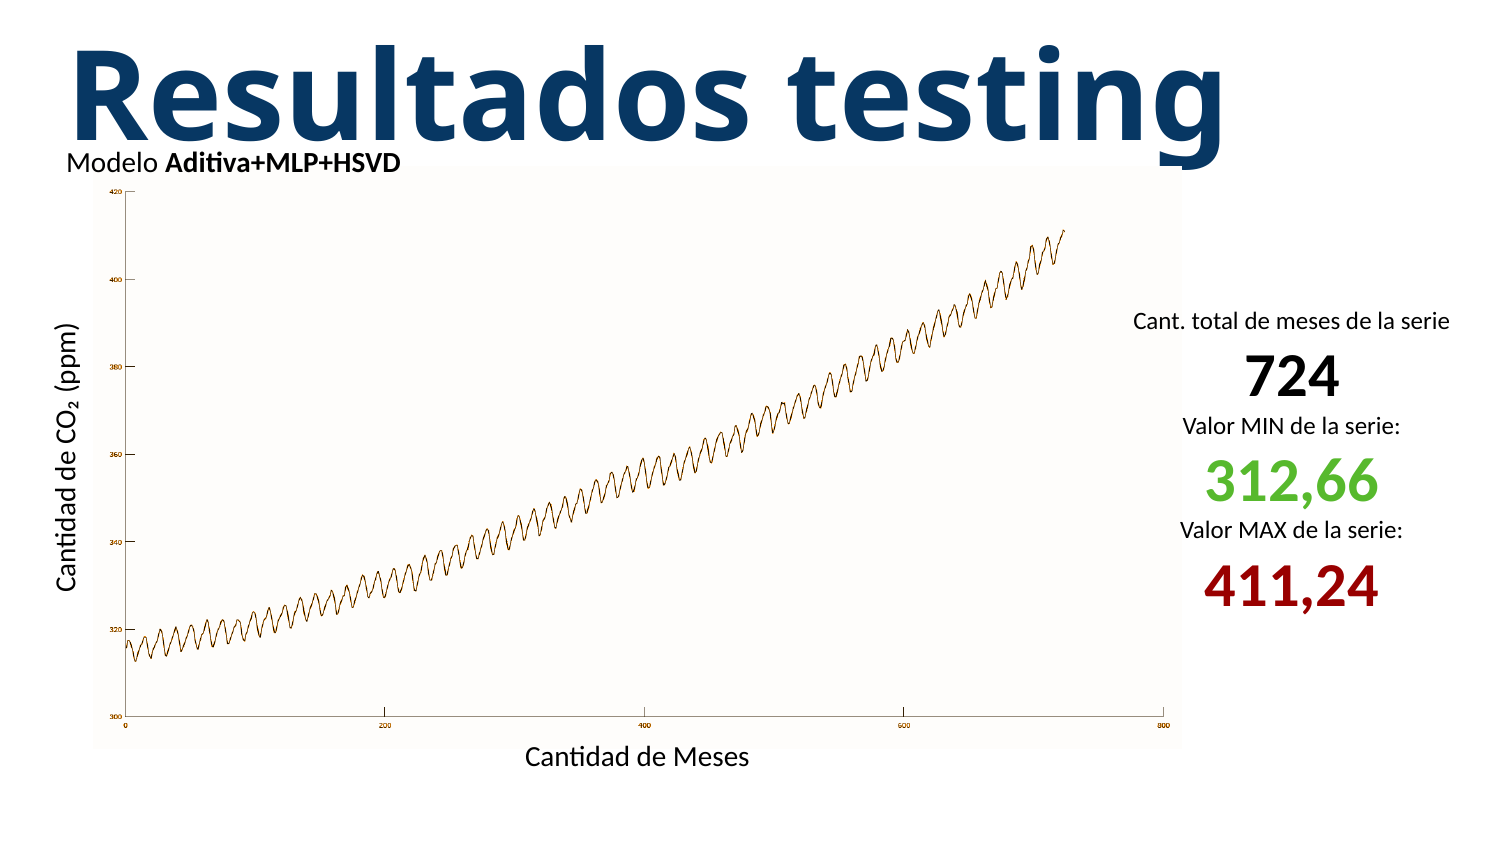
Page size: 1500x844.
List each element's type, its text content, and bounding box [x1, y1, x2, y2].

text_box Cant. total de meses de la serie 724 Valor MIN de la serie: 312,66 Valor MAX de la serie: 411,24 [1185, 289, 1500, 627]
text_box Cantidad de CO₂ (ppm) [31, 296, 88, 619]
title Resultados testing [51, 0, 1500, 167]
text_box Cantidad de Meses [476, 758, 799, 794]
title Modelo Aditiva+MLP+HSVD [51, 128, 1200, 201]
picture [93, 166, 1182, 749]
